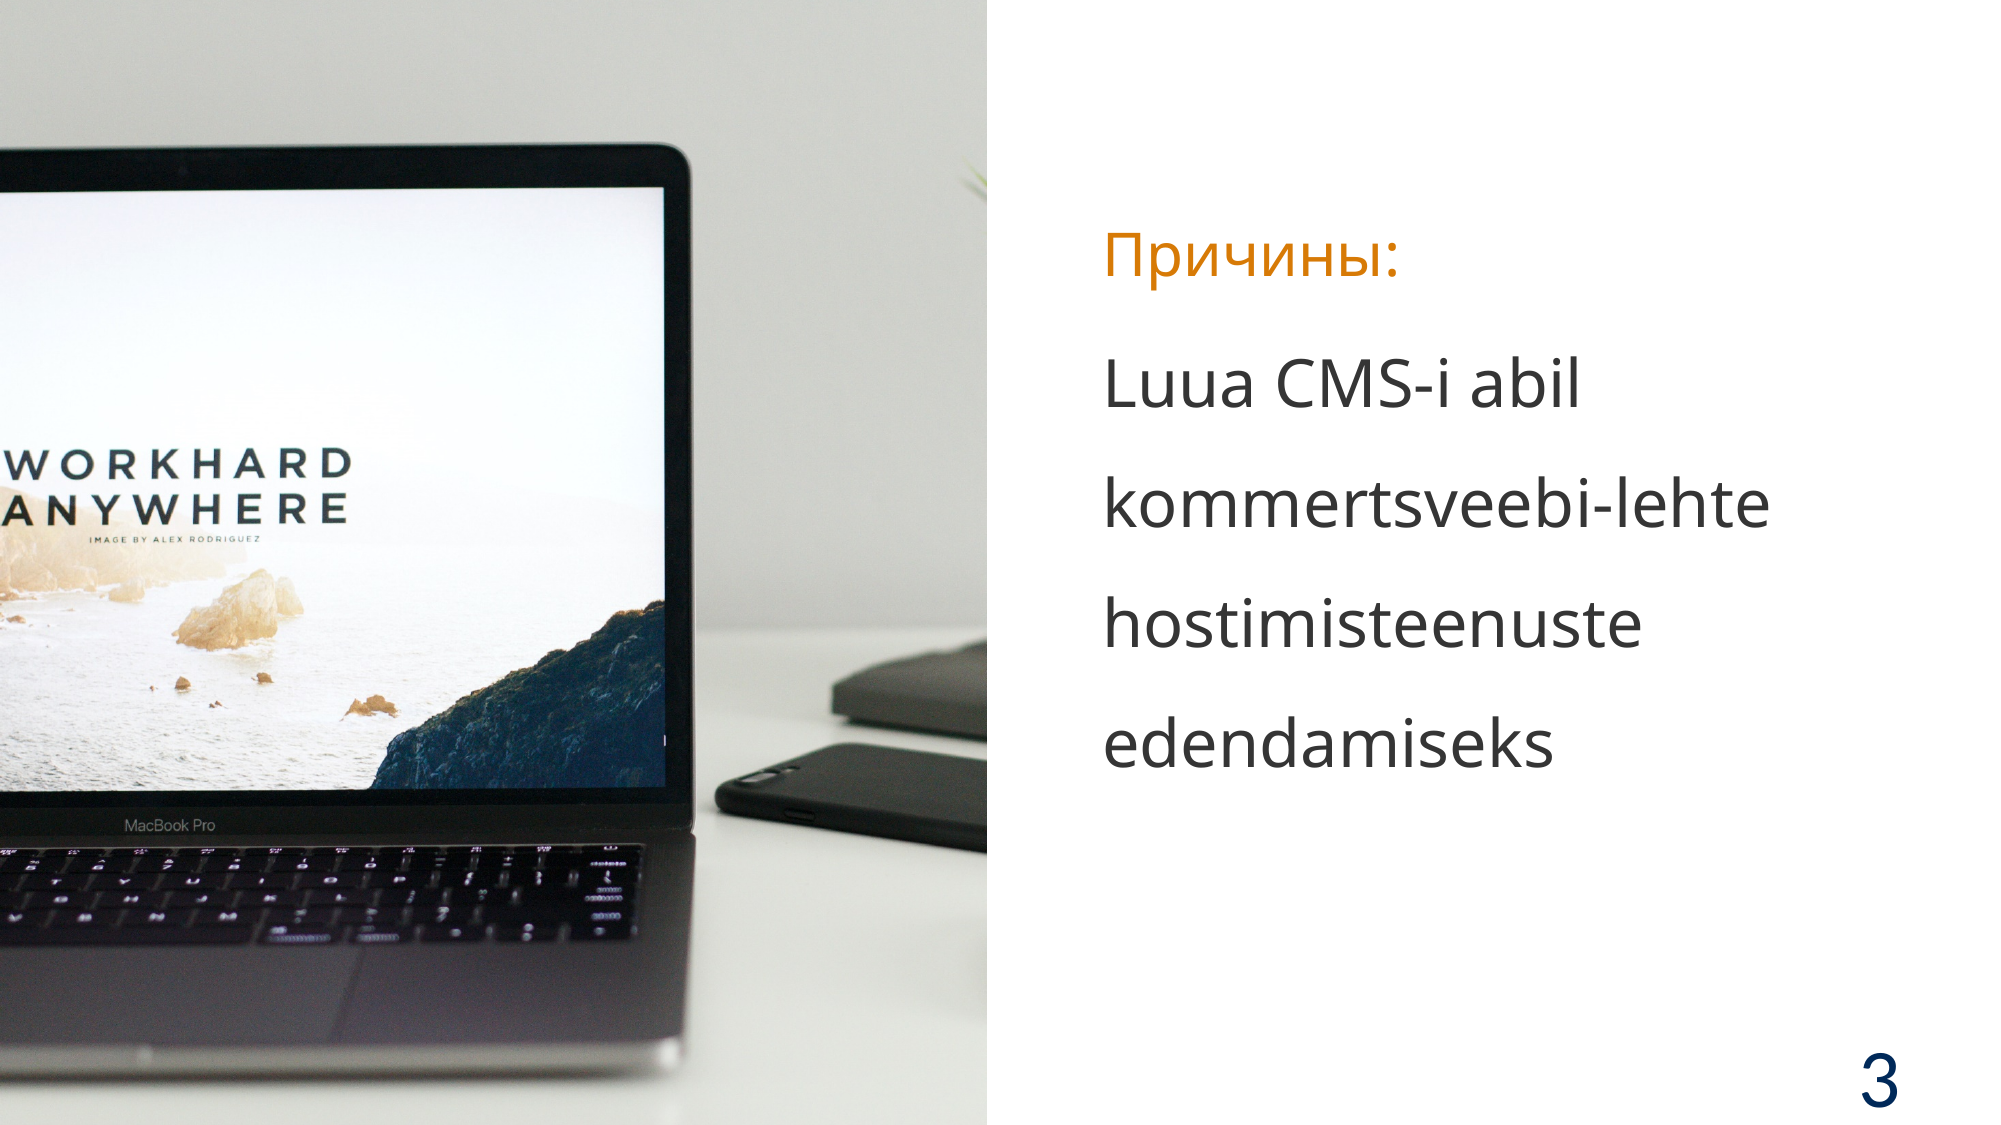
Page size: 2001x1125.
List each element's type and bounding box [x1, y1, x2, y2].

picture [0, 0, 987, 1125]
text_box [987, 0, 2000, 1125]
